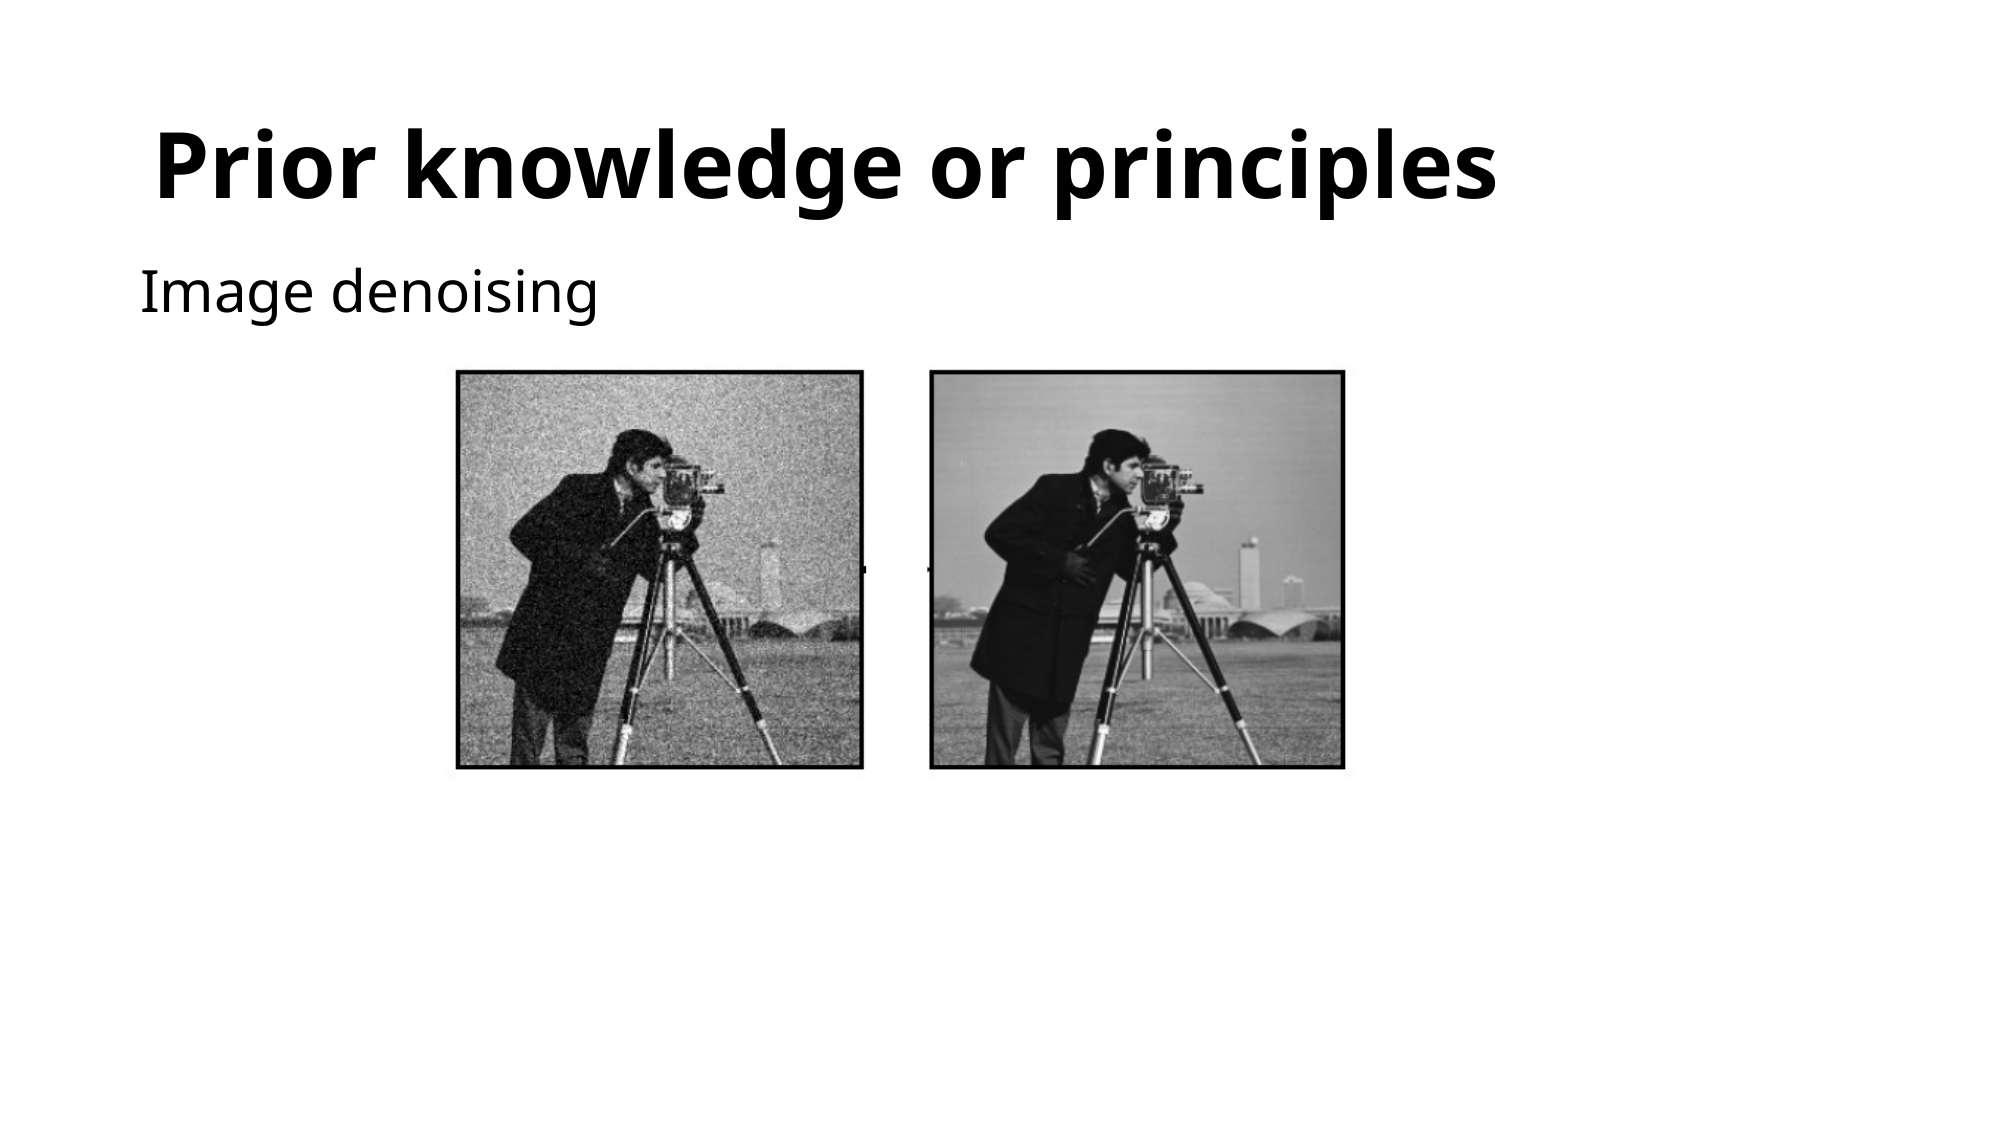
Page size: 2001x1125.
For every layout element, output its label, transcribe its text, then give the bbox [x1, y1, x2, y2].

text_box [431, 301, 1374, 846]
list Image denoising [124, 254, 1906, 969]
text_box Prior knowledge or principles [137, 59, 1863, 254]
